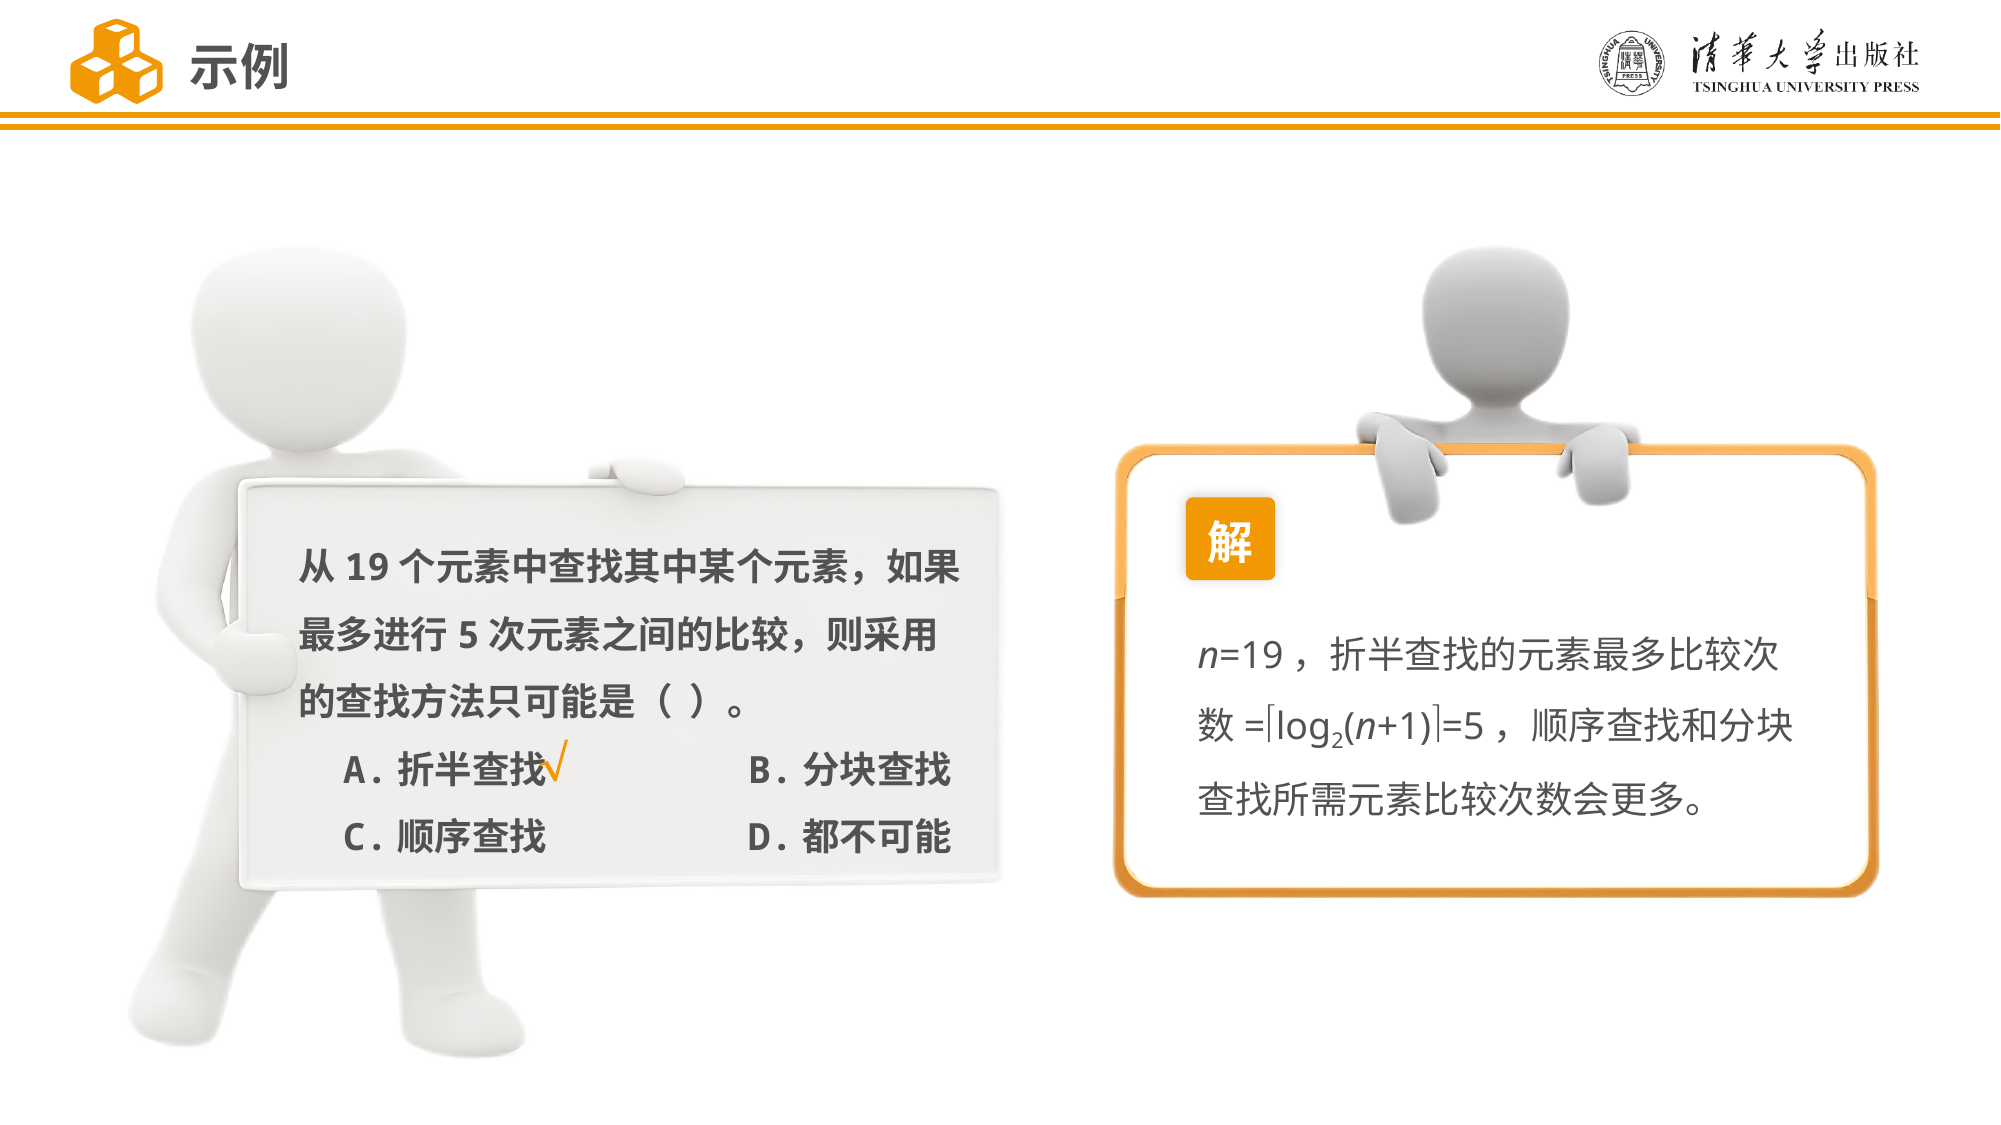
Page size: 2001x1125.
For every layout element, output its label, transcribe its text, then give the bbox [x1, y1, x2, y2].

picture [78, 77, 2000, 1095]
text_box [1185, 492, 1305, 581]
text_box 示例 [175, 22, 305, 104]
